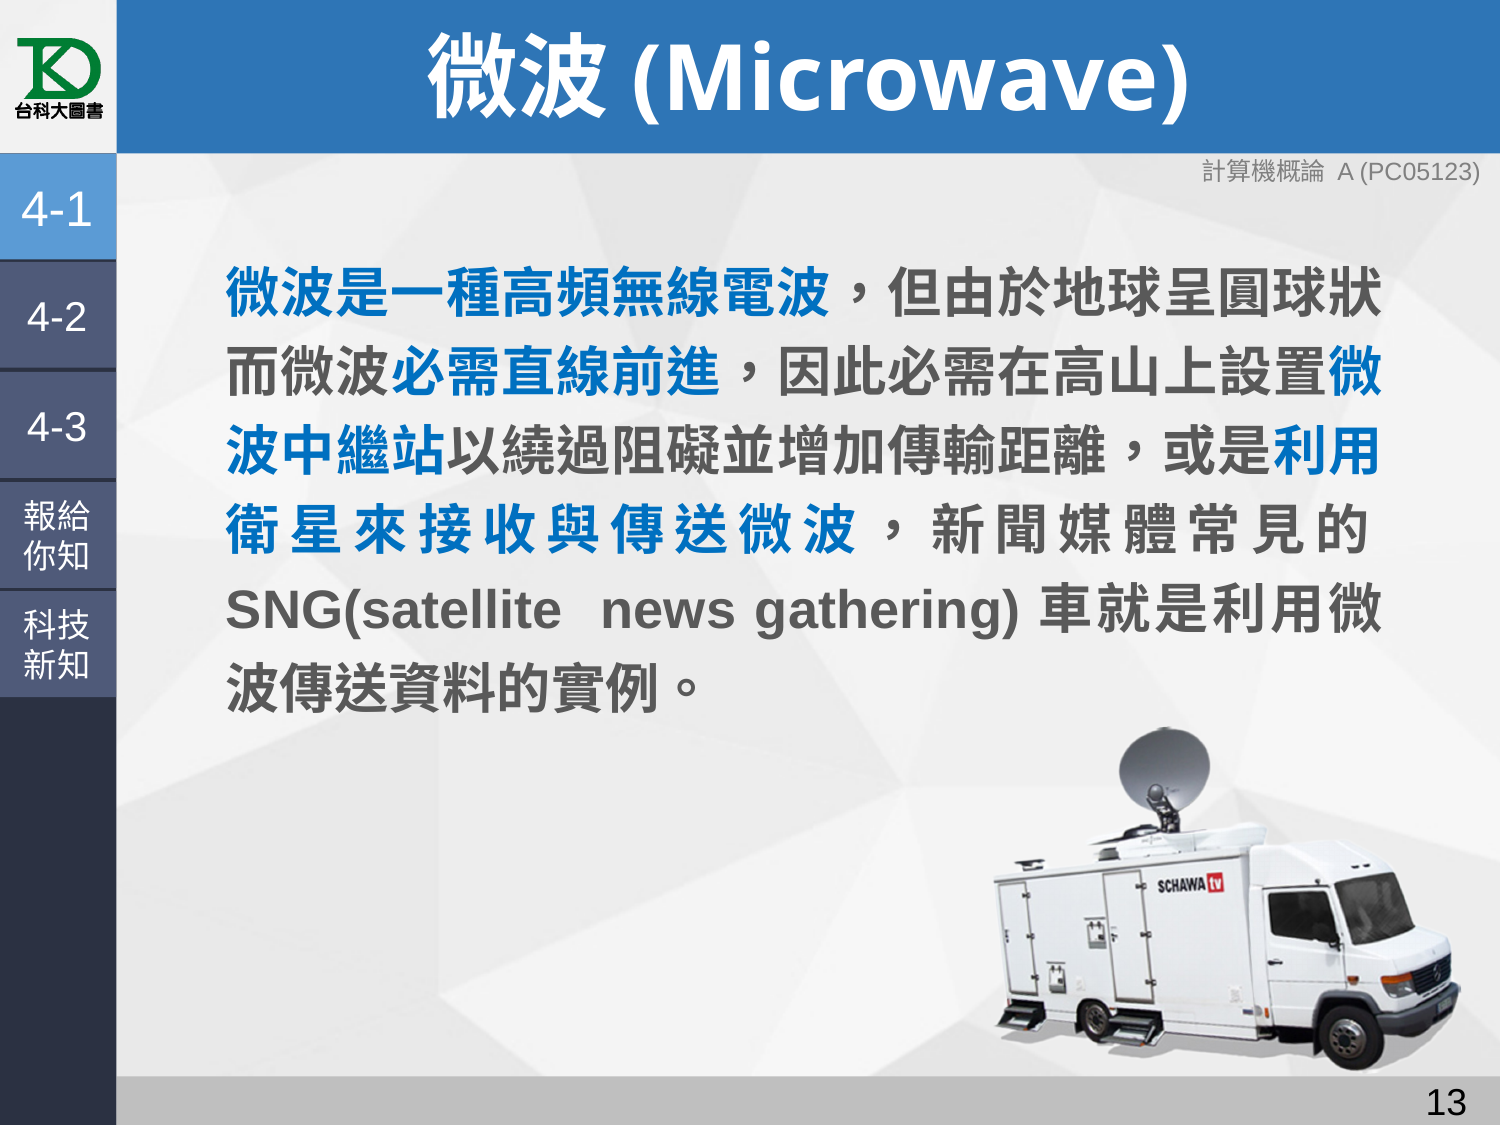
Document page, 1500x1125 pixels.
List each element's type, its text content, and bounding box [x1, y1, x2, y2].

text_box 報給 你知 [0, 481, 117, 589]
picture [0, 0, 116, 153]
text_box 4-1 [0, 153, 117, 261]
text_box 4-3 [0, 371, 117, 479]
text_box 4-2 [0, 261, 117, 369]
text_box 科技 新知 [0, 590, 117, 698]
picture [117, 158, 1500, 1112]
slide_number 12 [1323, 1070, 1482, 1125]
list 微波是一種高頻無線電波，但由於地球呈圓球狀而微波必需直線前進，因此必需在高山上設置微波中繼站以繞過阻礙並增加傳輸距離，或是利用衛星來接收與傳送微波，新聞媒體常見的SNG(satellite news gathering)車就是利用微波傳送資料的實例。 [210, 236, 1398, 1125]
title 微波(Microwave) [116, 4, 1500, 158]
